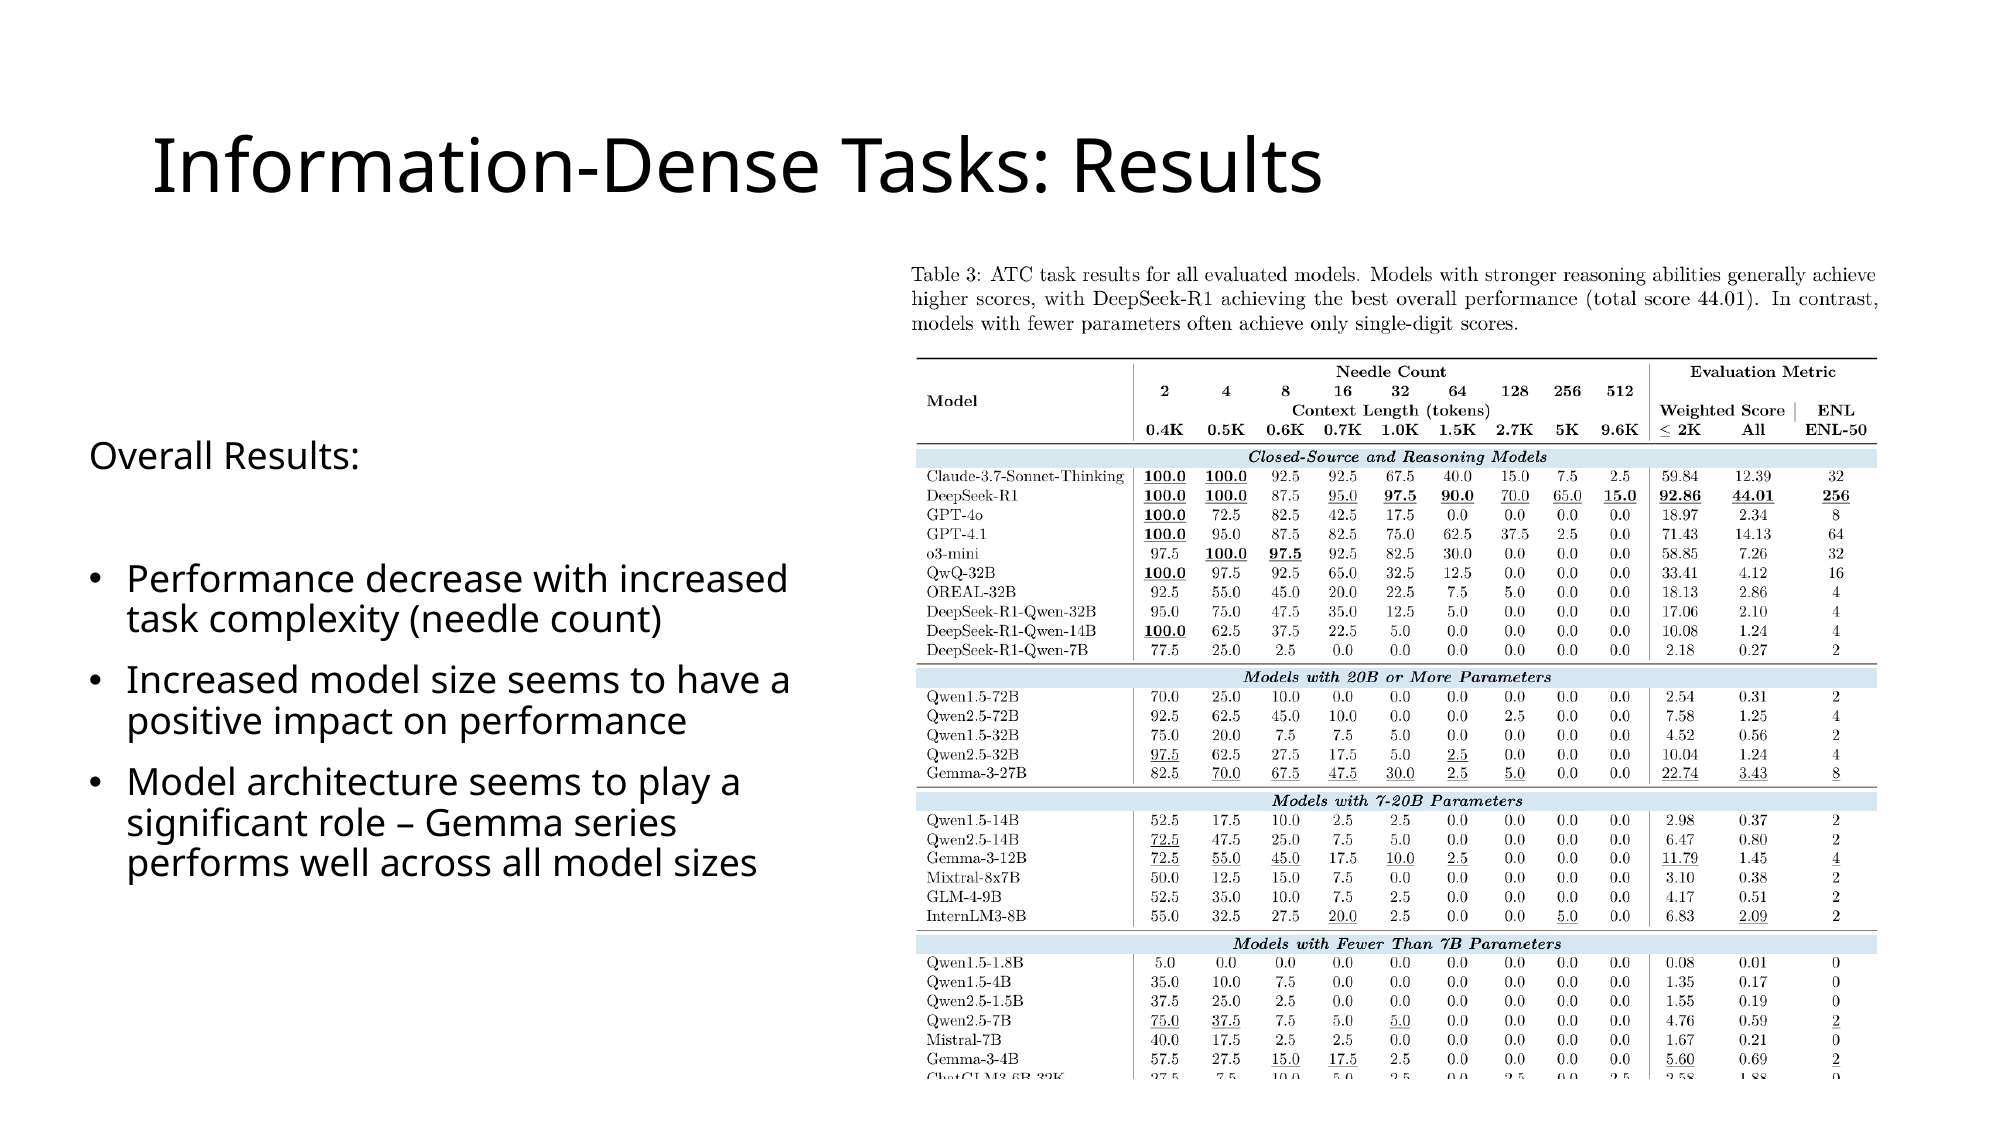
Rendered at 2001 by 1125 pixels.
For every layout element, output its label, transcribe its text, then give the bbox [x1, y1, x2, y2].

list Overall Results: Performance decrease with increased task complexity (needle count) Increased model size seems to have a positive impact on performance Model architecture seems to play a significant role – Gemma series performs well across all model sizes [73, 429, 839, 1125]
title Information-Dense Tasks: Results [137, 59, 1863, 278]
picture [901, 258, 1896, 1080]
